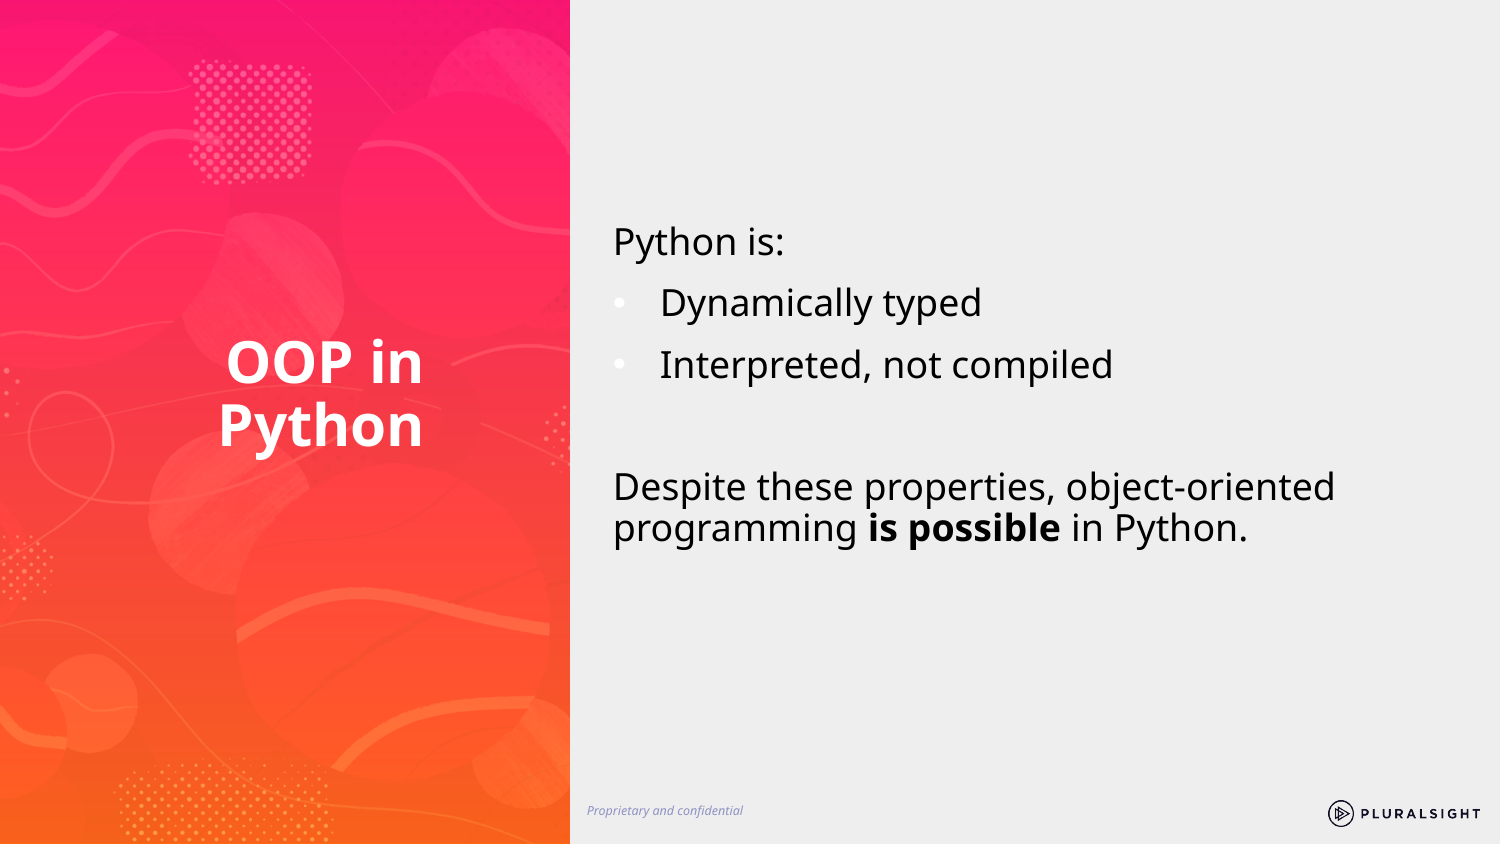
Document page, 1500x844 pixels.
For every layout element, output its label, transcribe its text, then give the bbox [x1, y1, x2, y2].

title OOP in Python [75, 381, 433, 467]
picture [0, 0, 570, 844]
list Python is: Dynamically typed Interpreted, not compiled Despite these properties, object-oriented programming is possible in Python. [597, 111, 1445, 661]
picture [1328, 800, 1480, 827]
